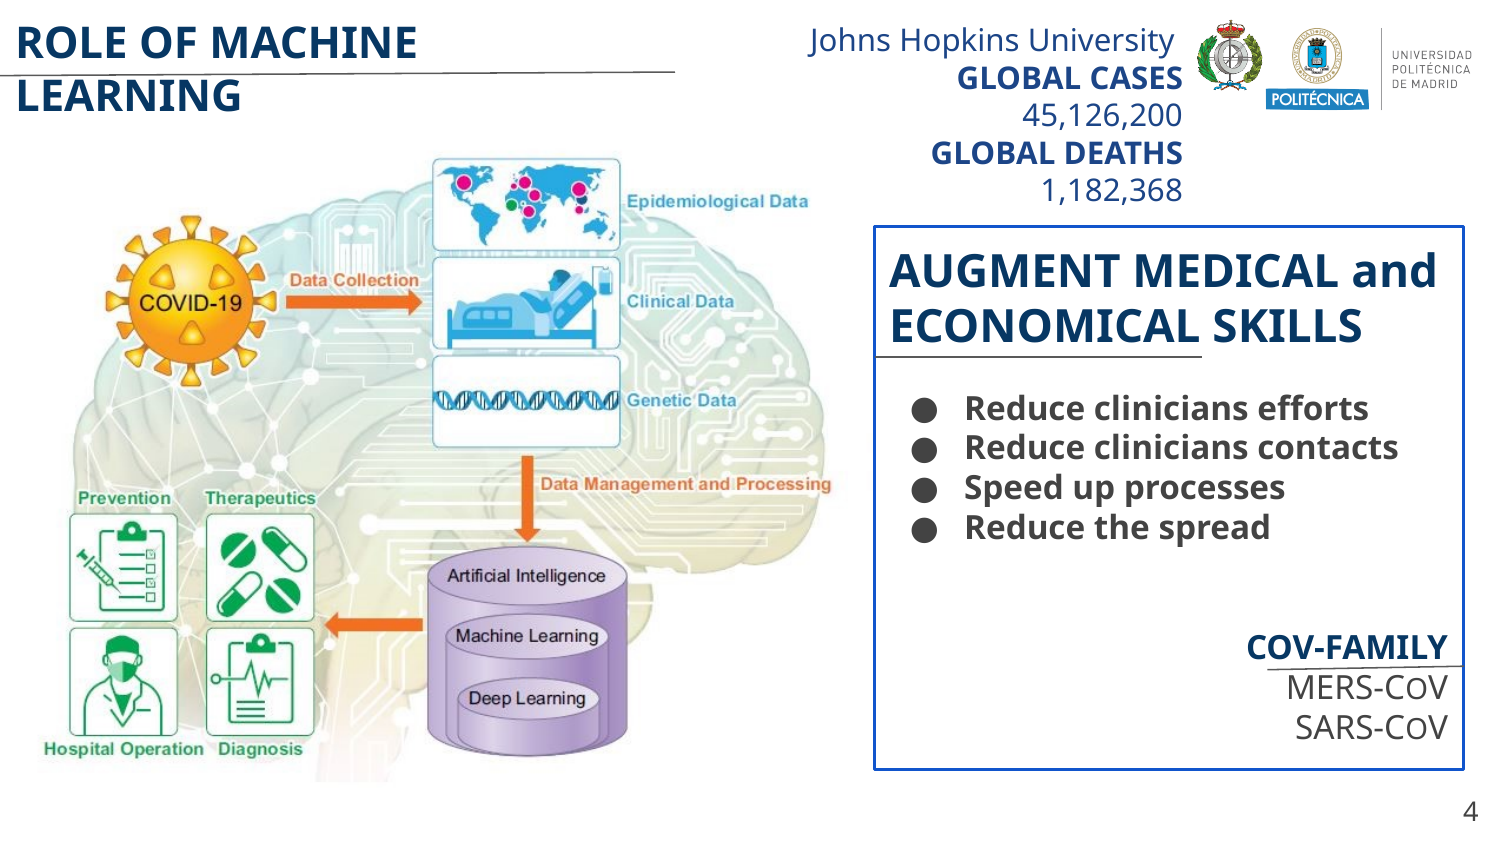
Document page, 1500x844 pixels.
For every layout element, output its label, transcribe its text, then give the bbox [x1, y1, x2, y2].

text_box AUGMENT MEDICAL and ECONOMICAL SKILLS Reduce clinicians efforts Reduce clinicians contacts Speed up processes Reduce the spread COV-FAMILY MERS-COV SARS-COV [879, 226, 1464, 770]
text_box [0, 71, 676, 76]
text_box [1267, 665, 1465, 670]
slide_number ‹#› [1403, 779, 1494, 844]
text_box ROLE OF MACHINE LEARNING [0, 0, 581, 71]
picture [1199, 11, 1500, 127]
text_box Johns Hopkins University GLOBAL CASES 45,126,200 GLOBAL DEATHS 1,182,368 [690, 0, 1199, 203]
text_box ROLE OF MACHINE LEARNING [0, 84, 581, 95]
picture [0, 132, 875, 789]
